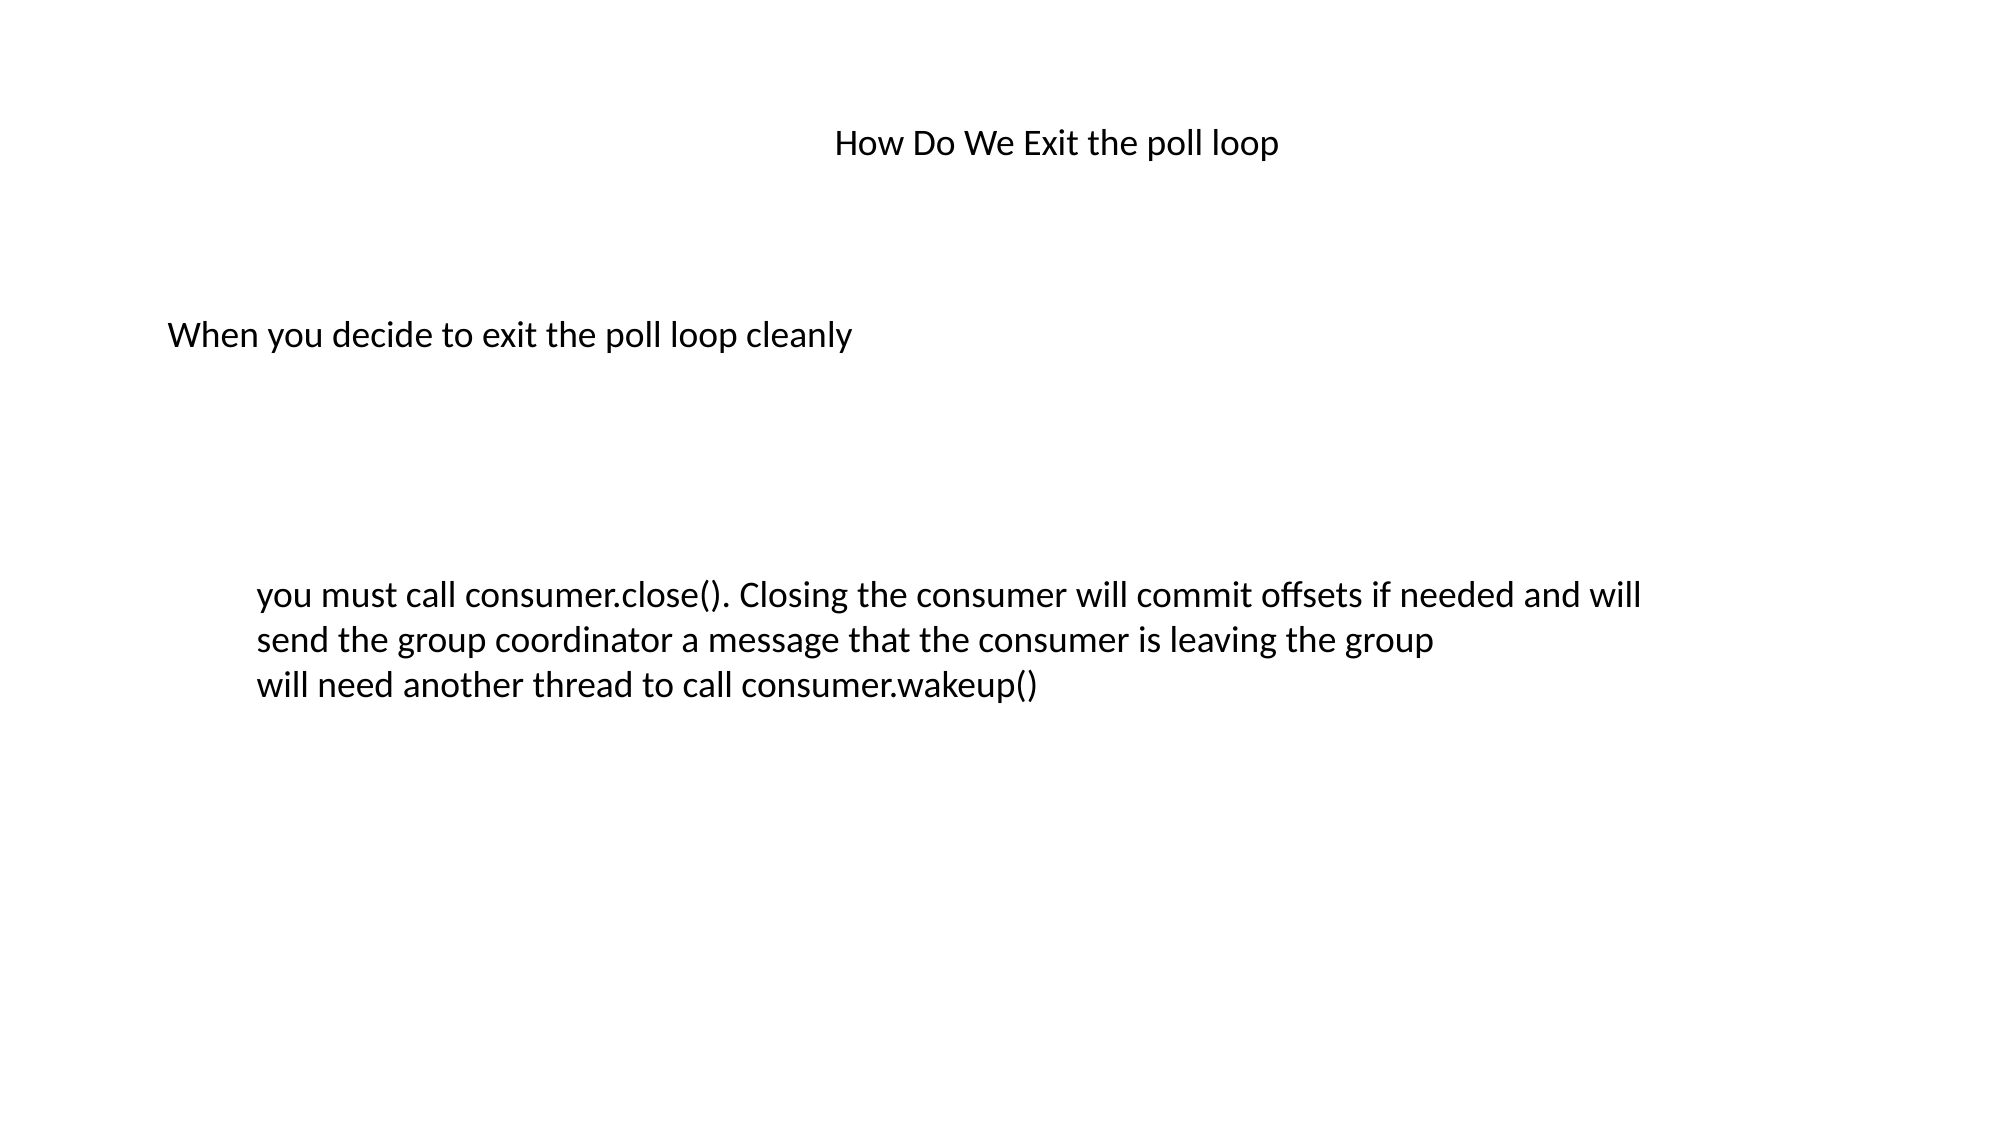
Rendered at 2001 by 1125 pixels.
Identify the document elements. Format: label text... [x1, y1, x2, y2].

text_box When you decide to exit the poll loop cleanly [152, 302, 1743, 363]
text_box you must call consumer.close(). Closing the consumer will commit offsets if needed and will send the group coordinator a message that the consumer is leaving the group will need another thread to call consumer.wakeup() [241, 562, 1711, 713]
text_box How Do We Exit the poll loop [474, 110, 1640, 170]
